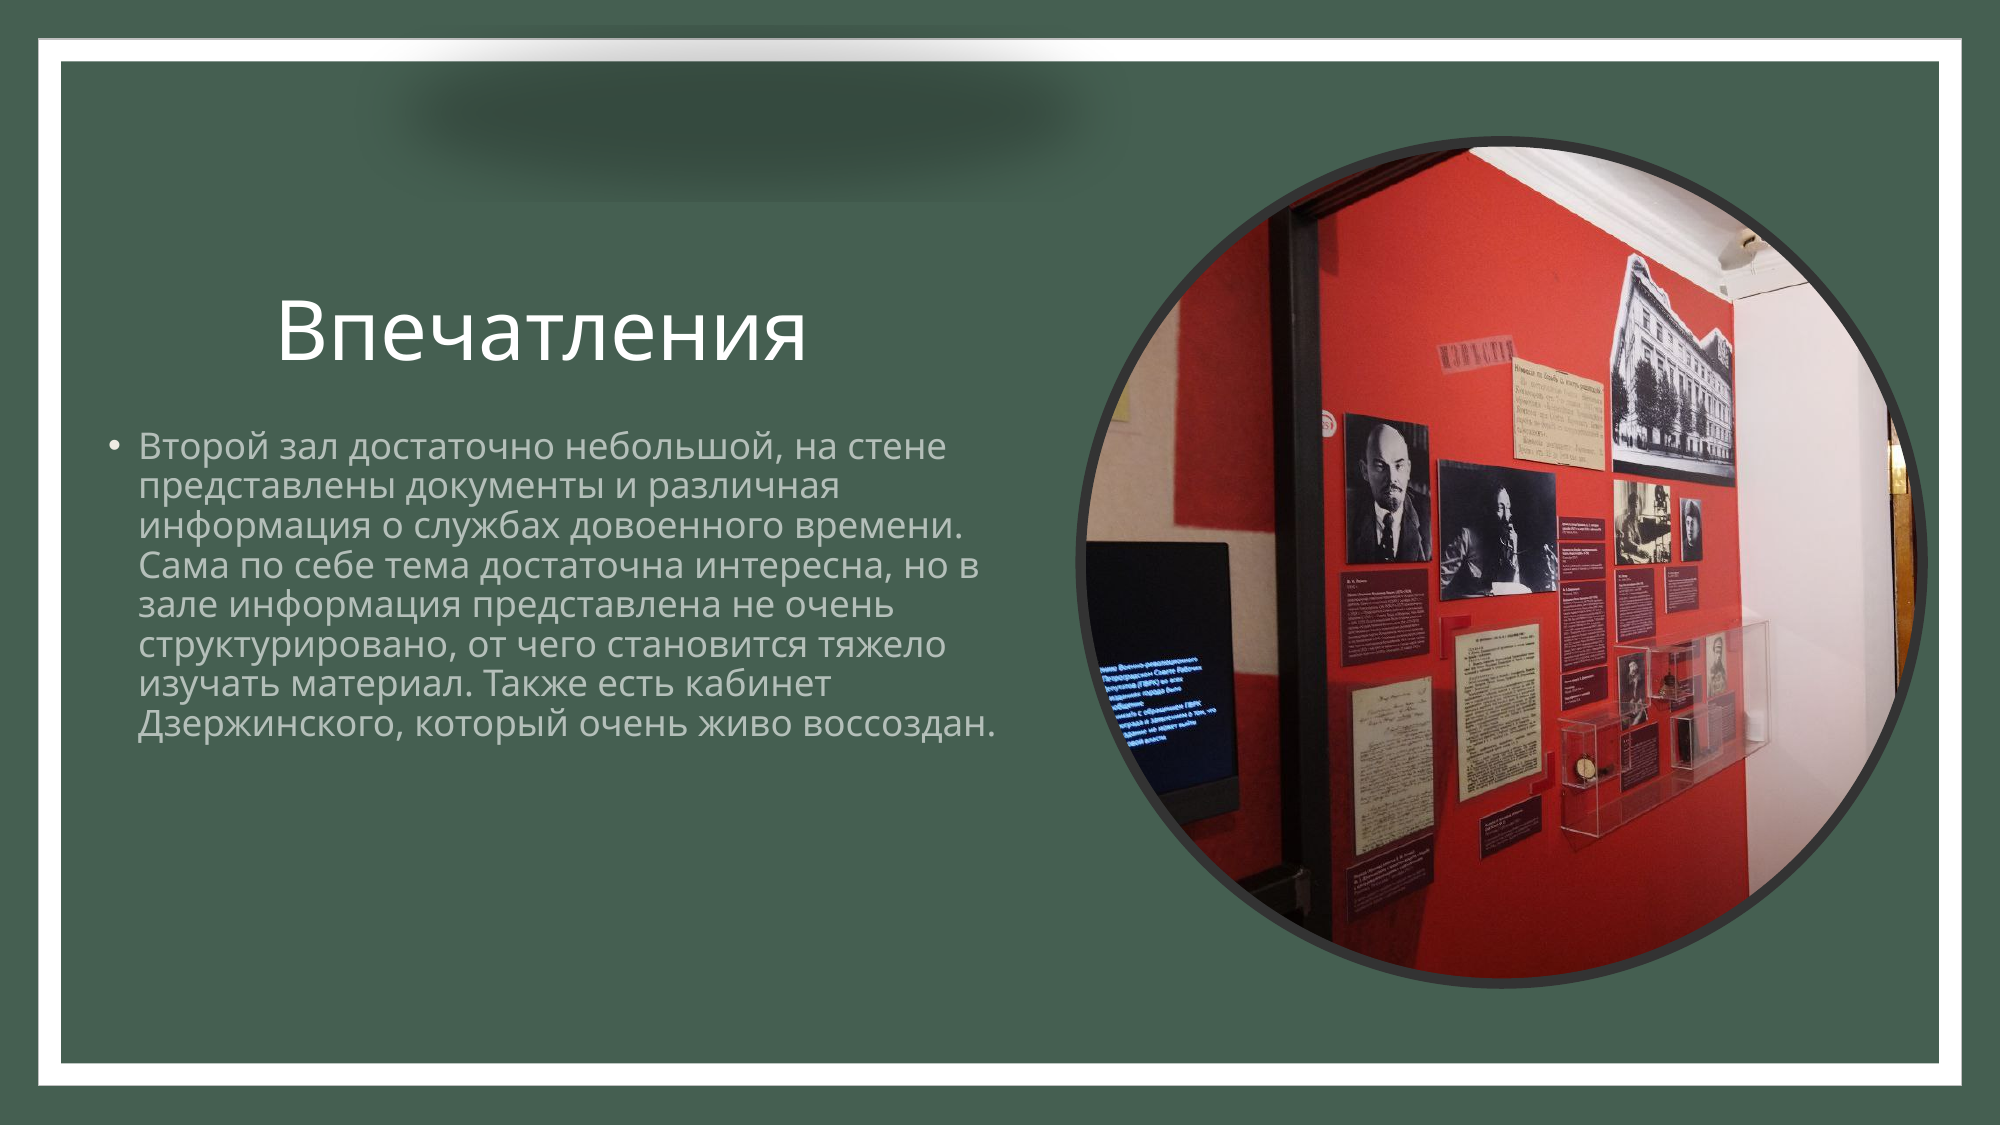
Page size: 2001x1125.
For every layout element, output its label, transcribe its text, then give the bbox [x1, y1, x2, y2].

title Впечатления [259, 0, 1152, 387]
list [1080, 141, 1923, 984]
subtitle Второй зал достаточно небольшой, на стене представлены документы и различная информация о службах довоенного времени. Сама по себе тема достаточна интересна, но в зале информация представлена не очень структурировано, от чего становится тяжело изучать материал. Также есть кабинет Дзержинского, который очень живо воссоздан. [108, 427, 1000, 800]
